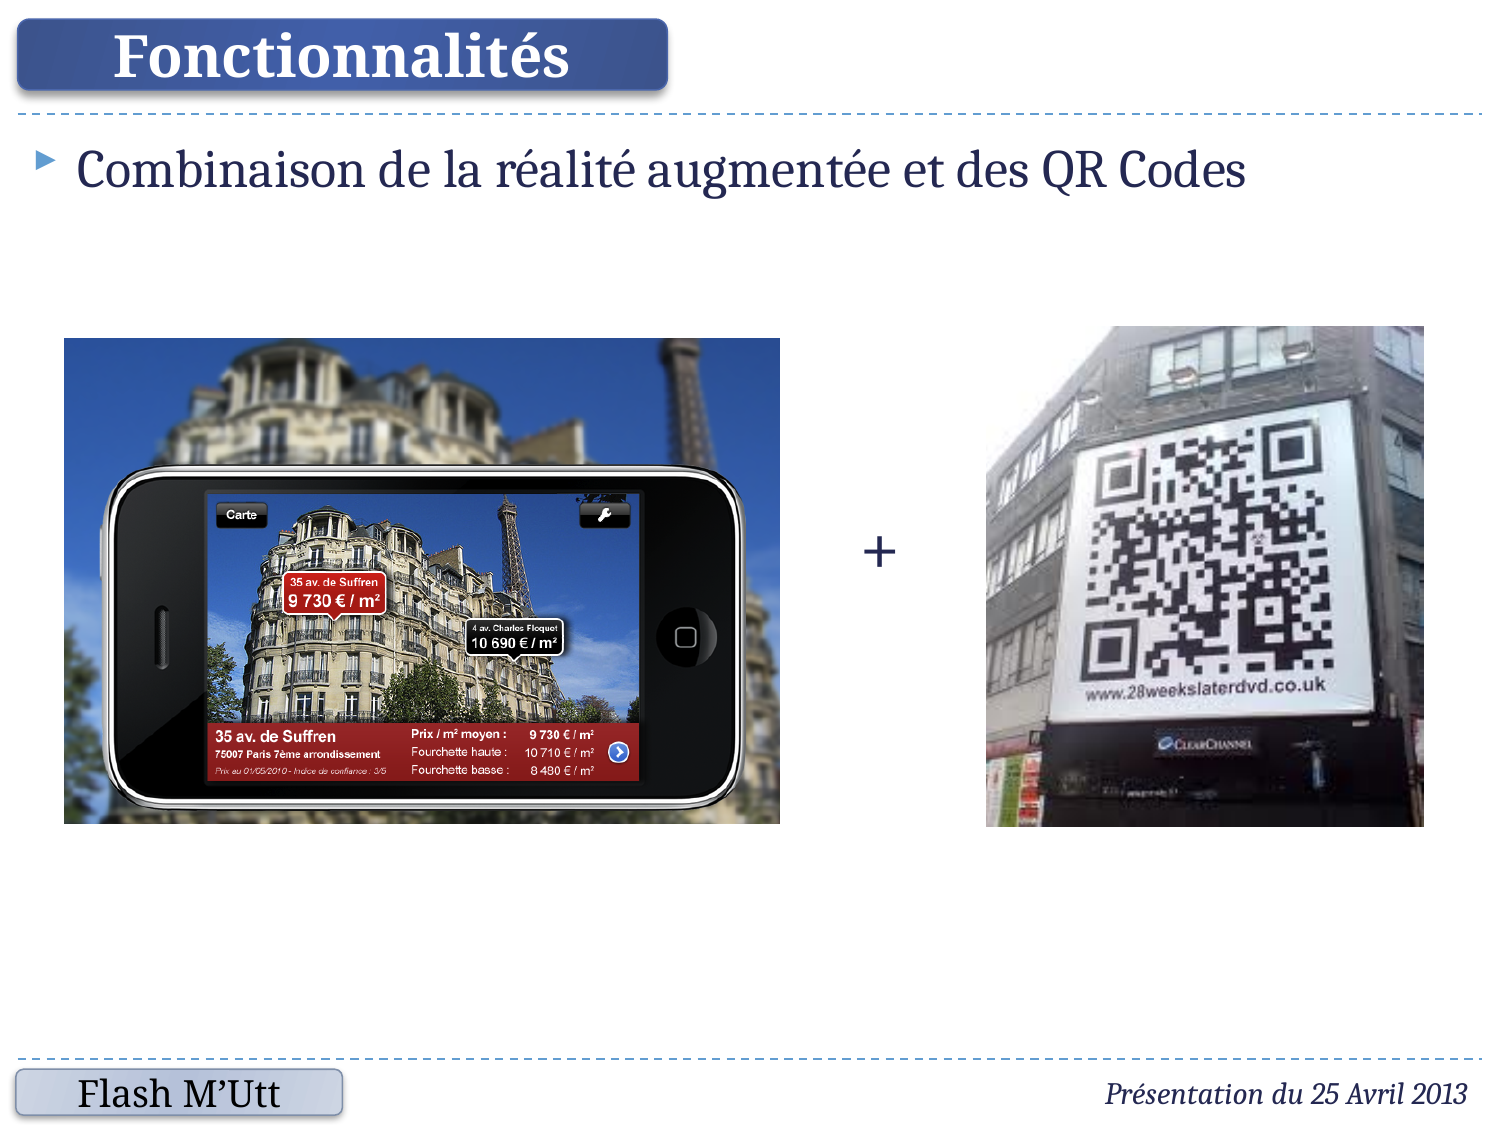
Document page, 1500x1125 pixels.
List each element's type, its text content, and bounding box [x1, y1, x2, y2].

picture [64, 337, 780, 824]
picture [985, 326, 1424, 827]
list Combinaison de la réalité augmentée et des QR Codes [17, 125, 1500, 1047]
text_box Fonctionnalités [16, 18, 669, 91]
text_box + [844, 491, 928, 597]
text_box Présentation du 25 Avril 2013 [132, 1065, 1483, 1119]
text_box Flash M’Utt [15, 1069, 132, 1116]
